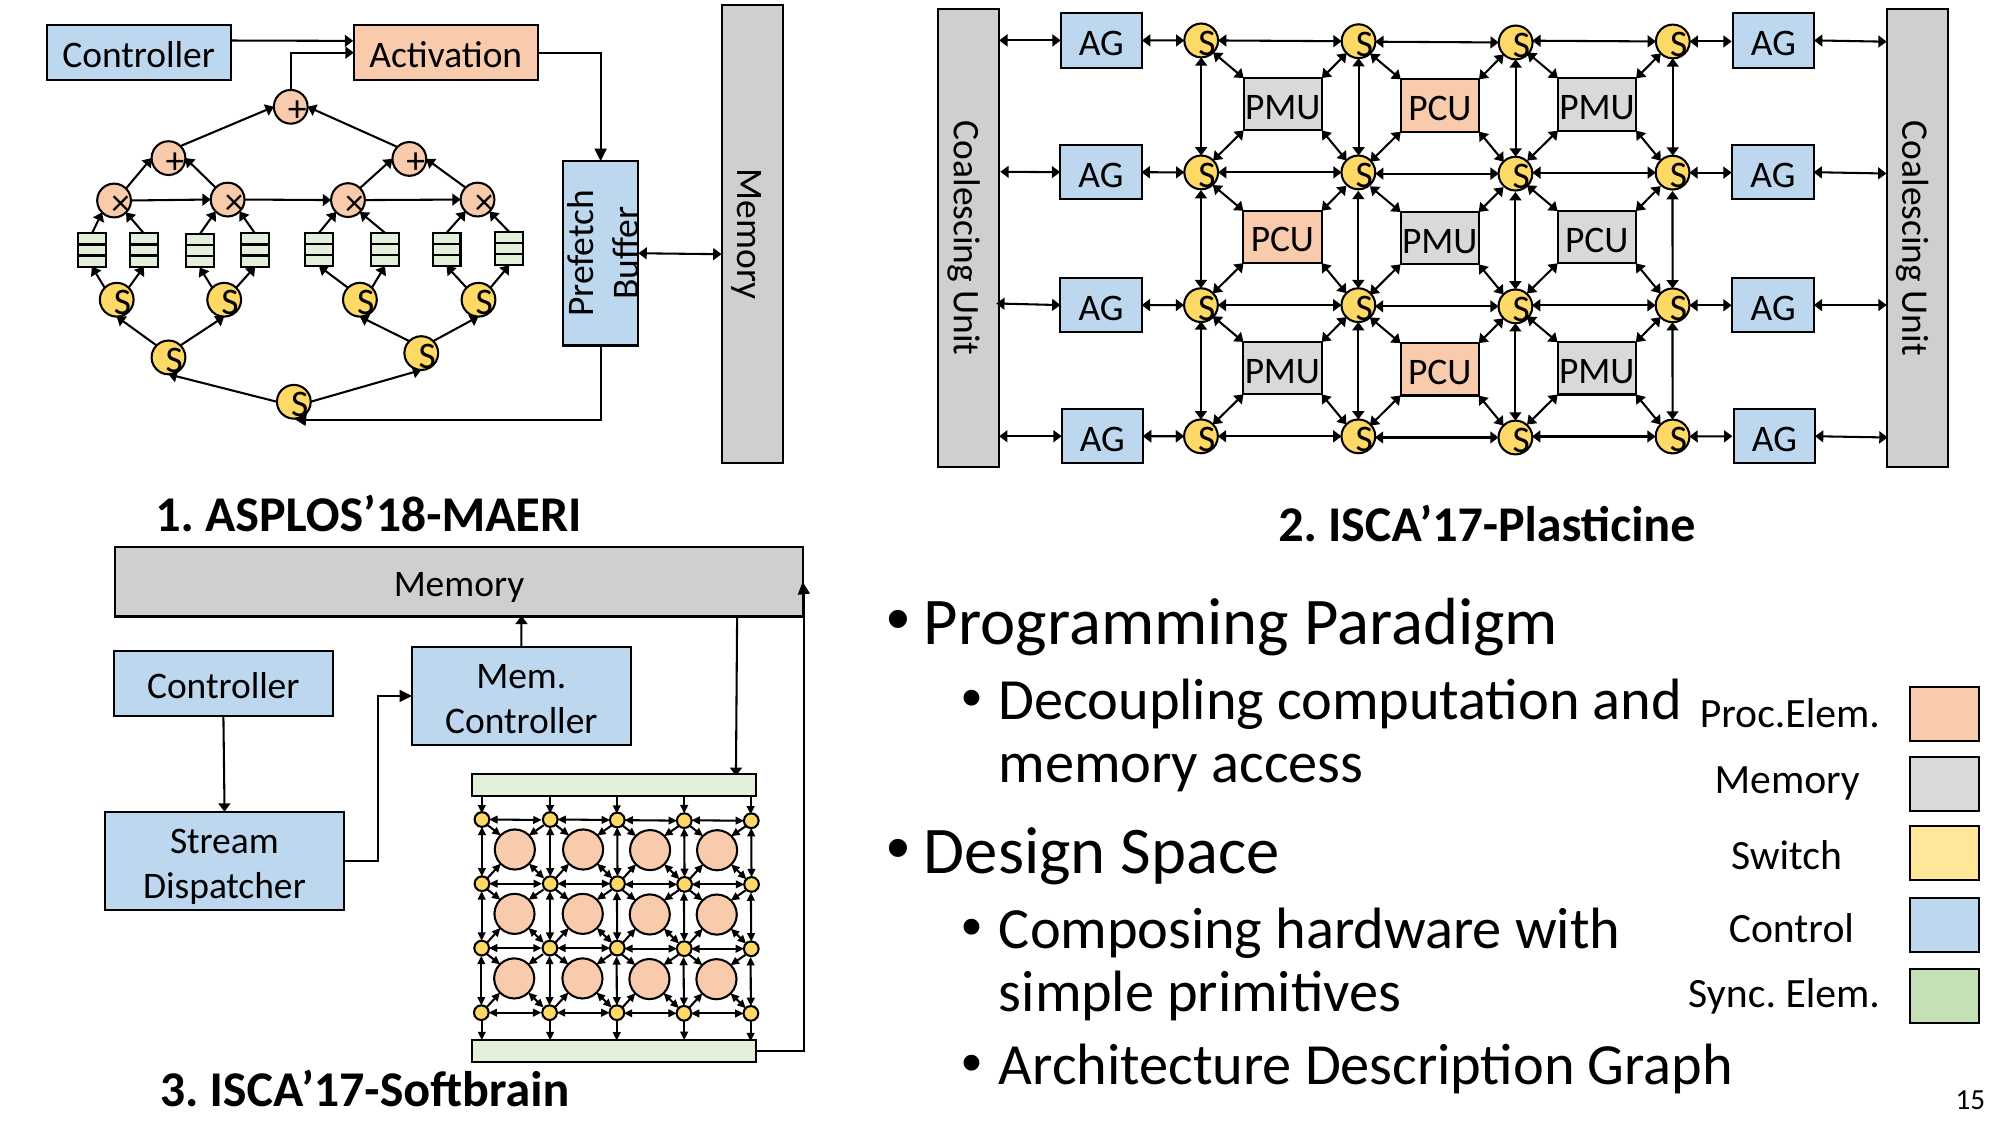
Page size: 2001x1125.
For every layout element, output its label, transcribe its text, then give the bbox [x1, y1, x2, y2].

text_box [1212, 316, 1244, 342]
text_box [1321, 394, 1347, 425]
text_box AG [1733, 408, 1816, 464]
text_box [104, 547, 803, 1063]
text_box Memory [721, 4, 784, 464]
text_box PMU [1242, 341, 1323, 395]
text_box Coalescing Unit [1886, 8, 1949, 468]
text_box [1635, 186, 1661, 211]
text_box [1370, 53, 1401, 80]
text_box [1635, 394, 1661, 425]
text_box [1672, 678, 1979, 1025]
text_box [1321, 316, 1347, 342]
text_box AG [1061, 408, 1144, 464]
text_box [1478, 264, 1504, 295]
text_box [1527, 394, 1558, 425]
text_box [303, 39, 341, 103]
text_box PMU [1400, 211, 1480, 265]
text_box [1478, 318, 1504, 344]
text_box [1636, 130, 1661, 161]
text_box S [1183, 418, 1219, 455]
text_box S [1654, 418, 1691, 455]
text_box 2. ISCA’17-Plasticine [1263, 483, 1711, 559]
text_box AG [1060, 12, 1143, 69]
text_box S [1655, 23, 1691, 60]
text_box S [1497, 419, 1534, 456]
text_box Coalescing Unit [937, 8, 1000, 468]
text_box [1212, 185, 1244, 211]
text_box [1212, 263, 1244, 294]
text_box 3. ISCA’17-Softbrain [145, 1063, 585, 1124]
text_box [1478, 54, 1504, 80]
text_box Activation [353, 24, 539, 81]
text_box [1369, 395, 1401, 426]
text_box S [1497, 288, 1534, 325]
text_box PCU [1400, 342, 1480, 397]
text_box AG [1731, 277, 1815, 333]
text_box S [1340, 287, 1377, 323]
text_box S [1183, 22, 1219, 59]
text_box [1635, 263, 1661, 294]
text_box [1370, 131, 1401, 162]
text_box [1321, 185, 1347, 211]
text_box 1. ASPLOS’18-MAERI [140, 474, 597, 546]
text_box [538, 52, 601, 162]
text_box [1212, 394, 1244, 425]
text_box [1527, 316, 1558, 343]
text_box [1321, 263, 1347, 294]
text_box S [1497, 24, 1534, 61]
text_box AG [1059, 277, 1143, 333]
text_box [1321, 53, 1347, 78]
text_box Prefetch Buffer [562, 160, 639, 347]
text_box S [1654, 287, 1691, 324]
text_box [1478, 187, 1504, 212]
text_box Controller [46, 24, 232, 81]
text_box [1369, 186, 1401, 212]
text_box PMU [1243, 77, 1323, 131]
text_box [1321, 130, 1347, 161]
text_box S [1654, 154, 1691, 191]
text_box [1527, 130, 1558, 161]
text_box S [1340, 418, 1377, 455]
text_box S [1340, 23, 1377, 60]
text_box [410, 228, 484, 536]
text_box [1527, 52, 1558, 79]
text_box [1213, 52, 1244, 78]
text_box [1527, 185, 1558, 211]
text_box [1369, 317, 1401, 344]
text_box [1636, 53, 1661, 79]
text_box AG [1731, 144, 1815, 200]
text_box PCU [1242, 210, 1323, 264]
list Programming Paradigm Decoupling computation and memory access Design Space Composing hardware with simple primitives Architecture Description Graph [871, 579, 1758, 1125]
text_box S [1183, 154, 1219, 191]
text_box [1369, 264, 1401, 295]
text_box PCU [1557, 210, 1637, 264]
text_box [77, 89, 524, 419]
text_box PMU [1557, 341, 1637, 396]
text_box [1213, 130, 1244, 161]
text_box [1478, 131, 1504, 162]
text_box PCU [1400, 78, 1480, 133]
text_box PMU [1557, 77, 1637, 132]
text_box S [1183, 287, 1219, 323]
text_box S [1340, 154, 1377, 191]
text_box S [1497, 155, 1534, 192]
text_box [1635, 317, 1661, 343]
text_box AG [1059, 144, 1143, 200]
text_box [1527, 263, 1558, 294]
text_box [1478, 395, 1504, 426]
text_box AG [1732, 12, 1815, 69]
